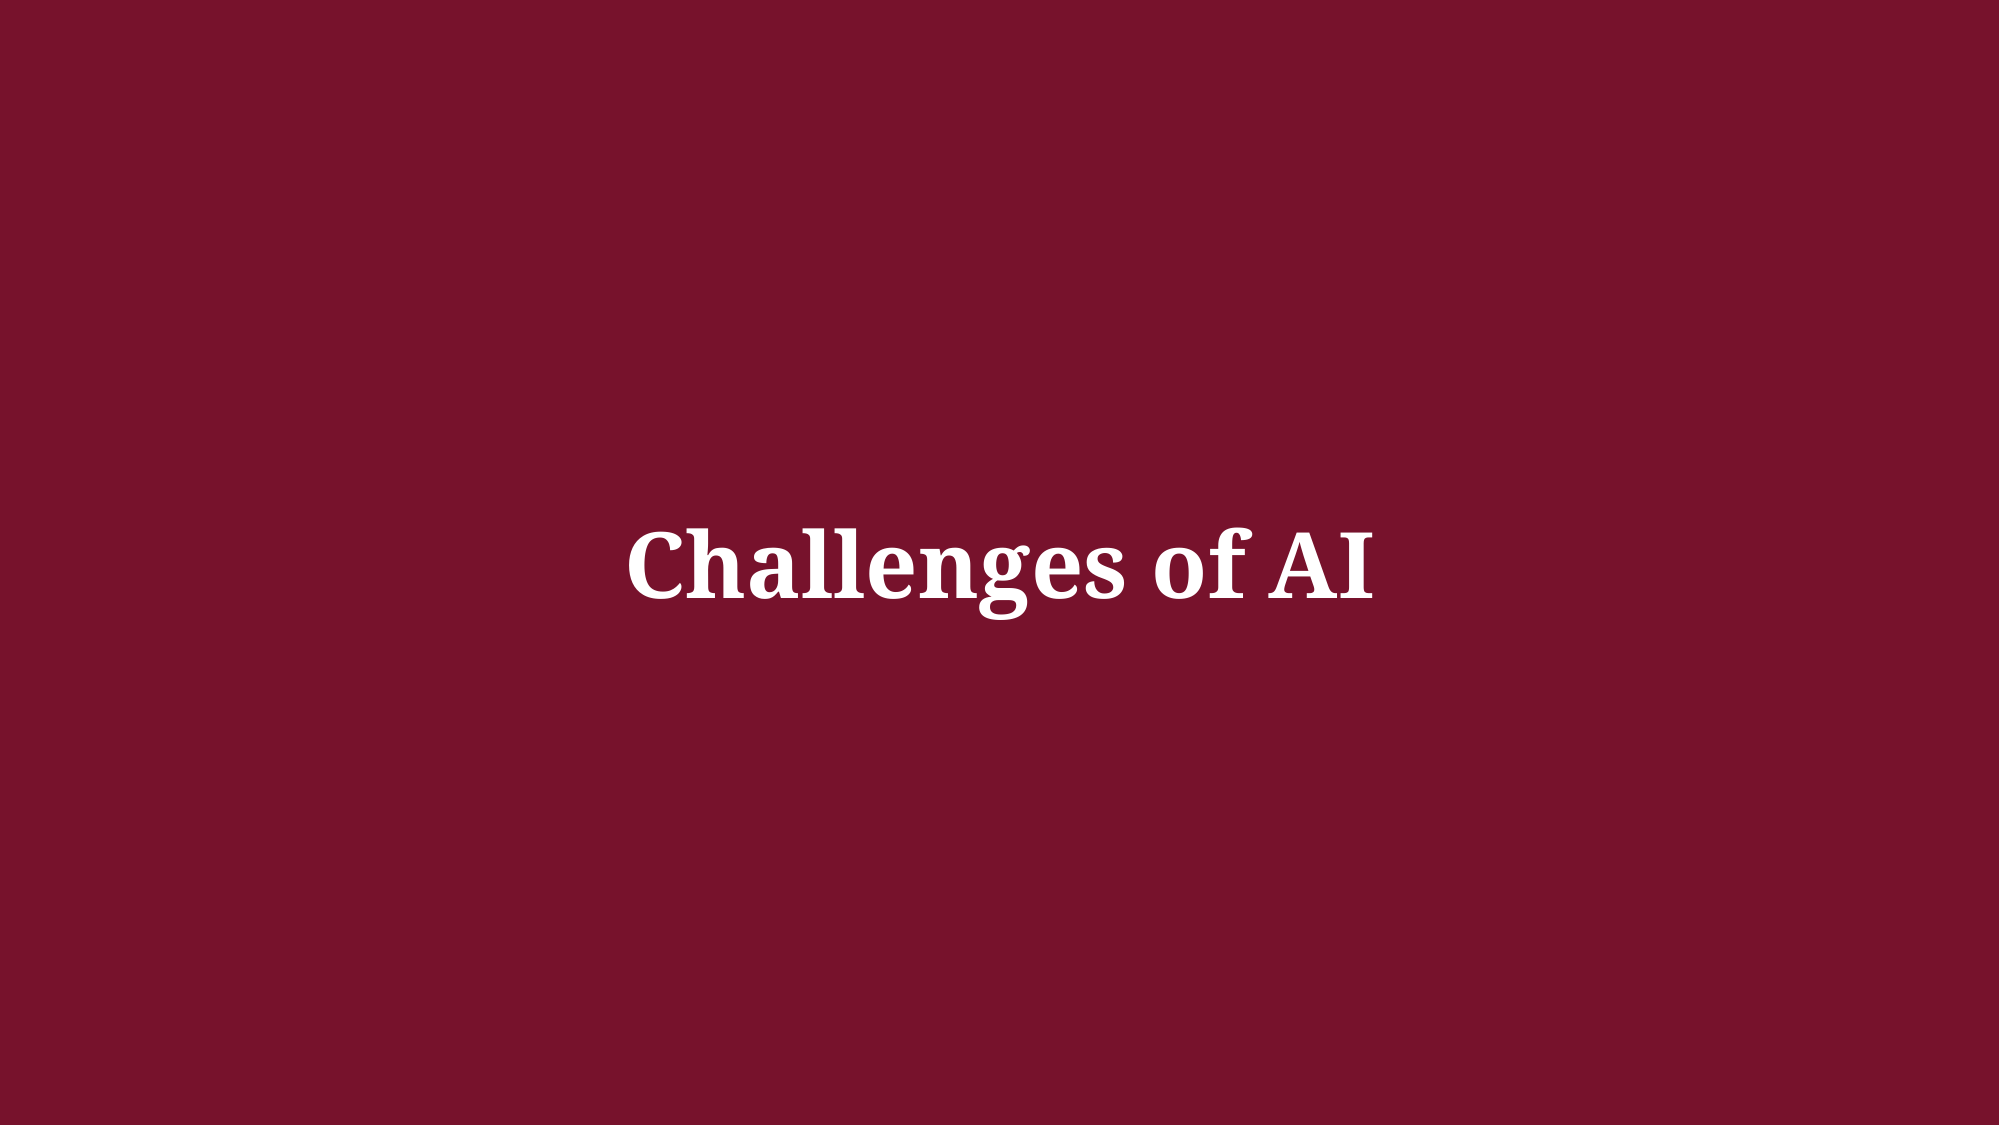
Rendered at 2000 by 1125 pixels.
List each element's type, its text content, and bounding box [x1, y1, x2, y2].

text_box Challenges of AI [0, 499, 2000, 624]
